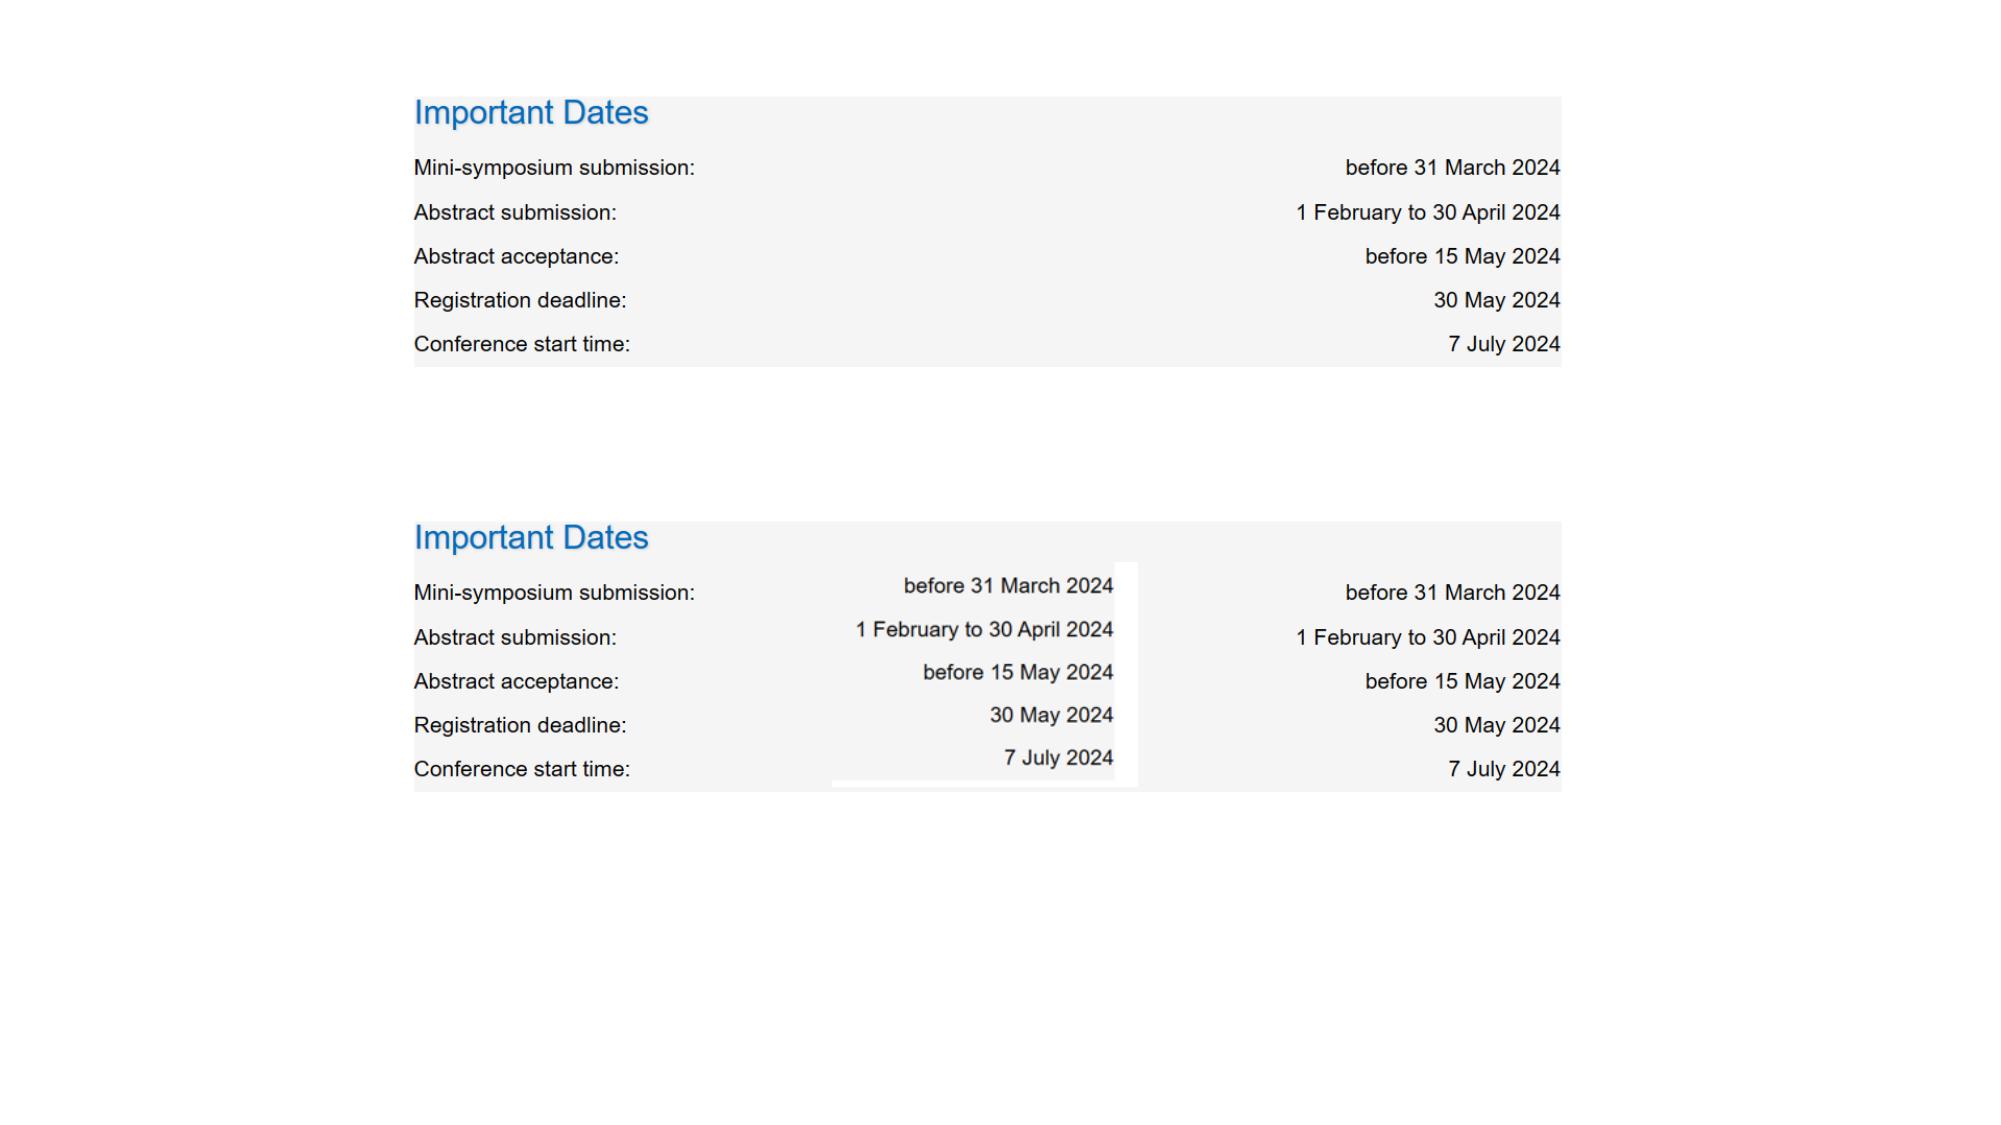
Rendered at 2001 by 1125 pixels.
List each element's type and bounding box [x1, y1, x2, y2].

picture [381, 84, 1619, 390]
picture [381, 509, 1619, 815]
